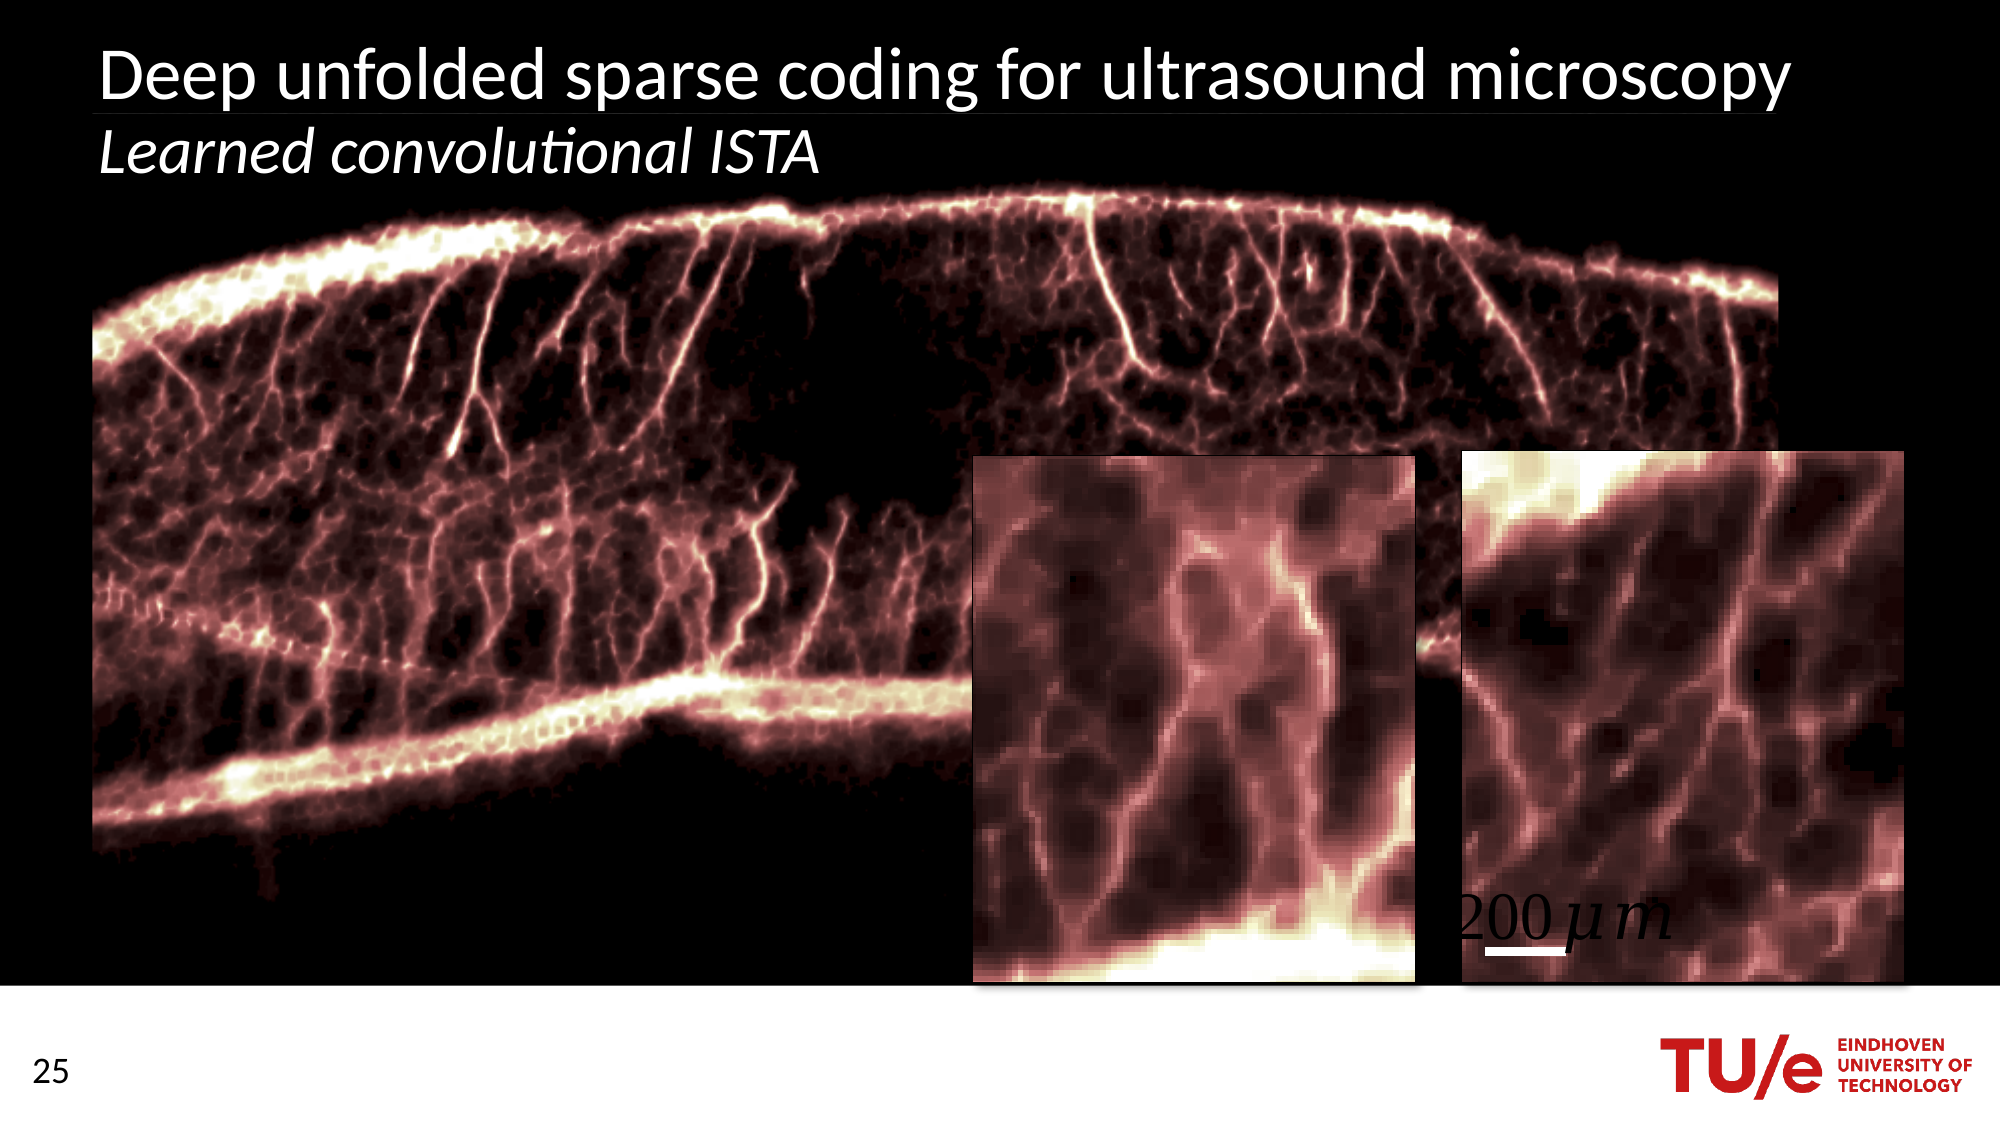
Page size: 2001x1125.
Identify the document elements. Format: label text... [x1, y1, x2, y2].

slide_number 25 [17, 1038, 149, 1116]
picture [92, 113, 1904, 982]
text_box [0, 0, 2000, 987]
picture [1657, 1032, 1976, 1101]
title Deep unfolded sparse coding for ultrasound microscopy Learned convolutional ISTA [83, 3, 2000, 221]
